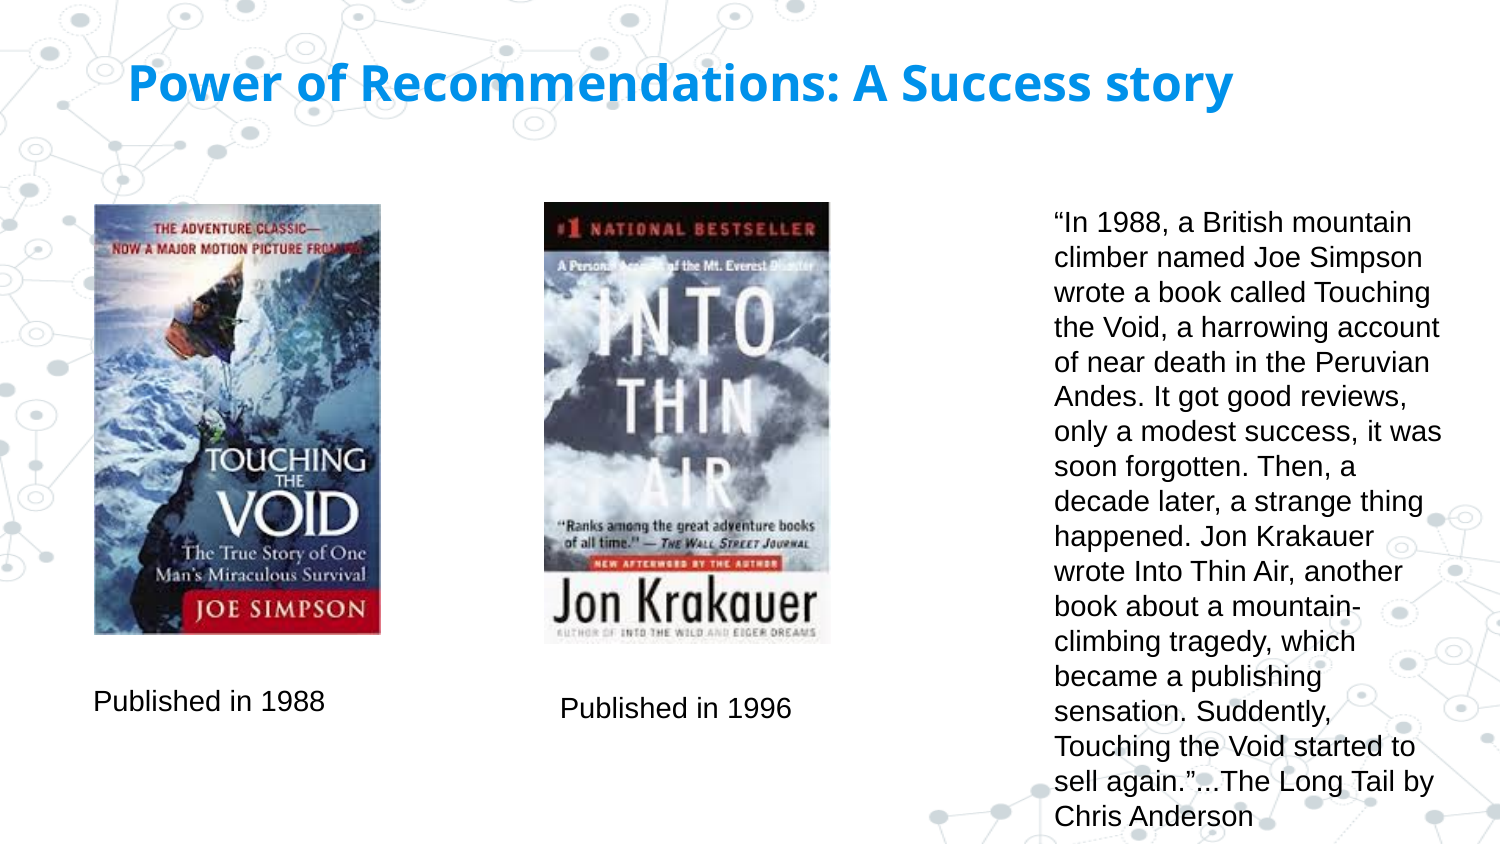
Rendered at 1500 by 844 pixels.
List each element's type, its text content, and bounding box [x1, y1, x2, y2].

text_box “In 1988, a British mountain climber named Joe Simpson wrote a book called Touching the Void, a harrowing account of near death in the Peruvian Andes. It got good reviews, only a modest success, it was soon forgotten. Then, a decade later, a strange thing happened. Jon Krakauer wrote Into Thin Air, another book about a mountain-climbing tragedy, which became a publishing sensation. Suddently, Touching the Void started to sell again.”...The Long Tail by Chris Anderson [1039, 187, 1459, 611]
picture [0, 0, 1500, 844]
text_box Published in 1988 [78, 667, 506, 704]
text_box Published in 1996 [544, 674, 972, 712]
title Power of Recommendations: A Success story [112, 0, 1344, 127]
